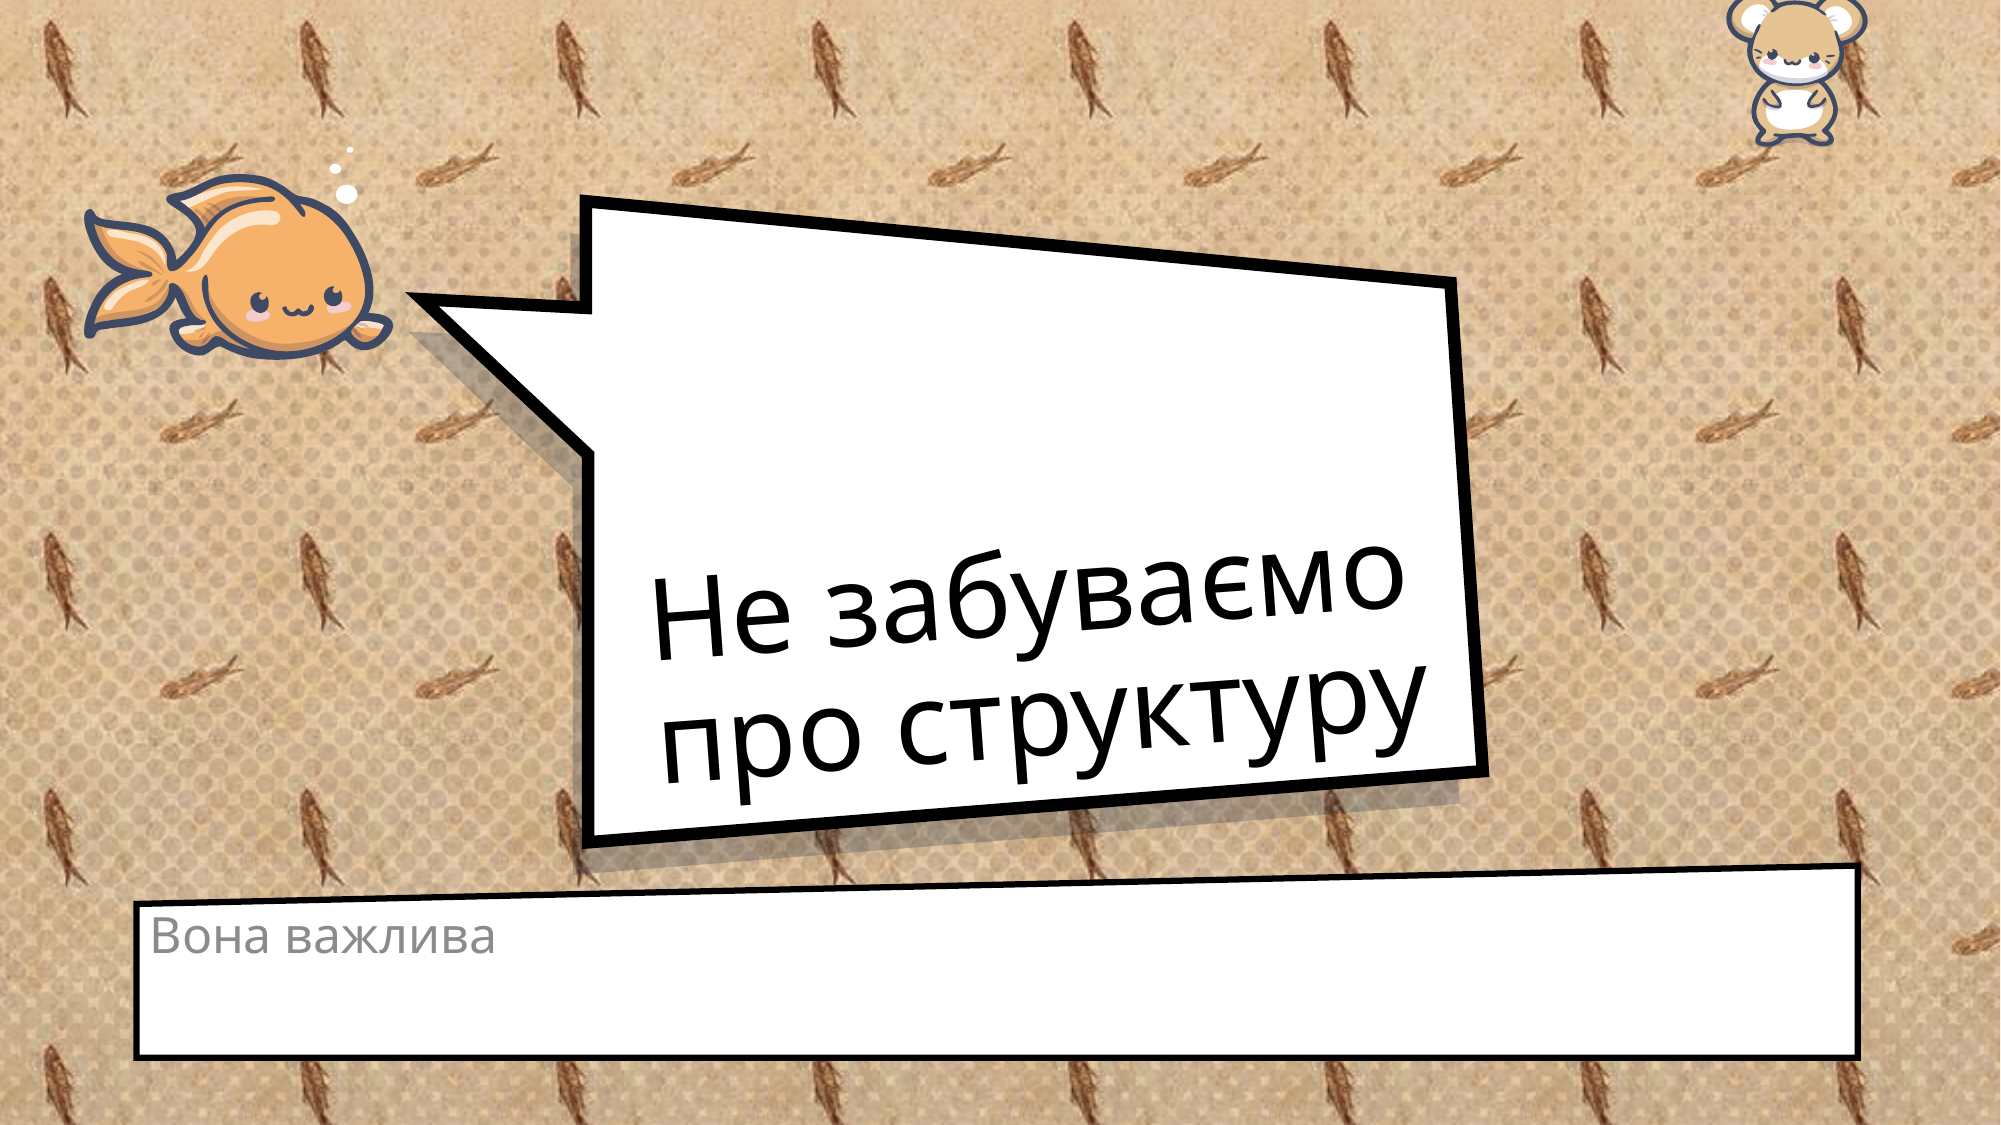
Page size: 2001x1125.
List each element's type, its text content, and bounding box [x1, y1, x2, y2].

picture [1803, 0, 1818, 4]
list Вона важлива [134, 903, 1860, 1044]
slide_number 23 [1393, 81, 1844, 142]
title Не забуваємо про структуру [612, 290, 1460, 818]
picture [0, 0, 2001, 1125]
